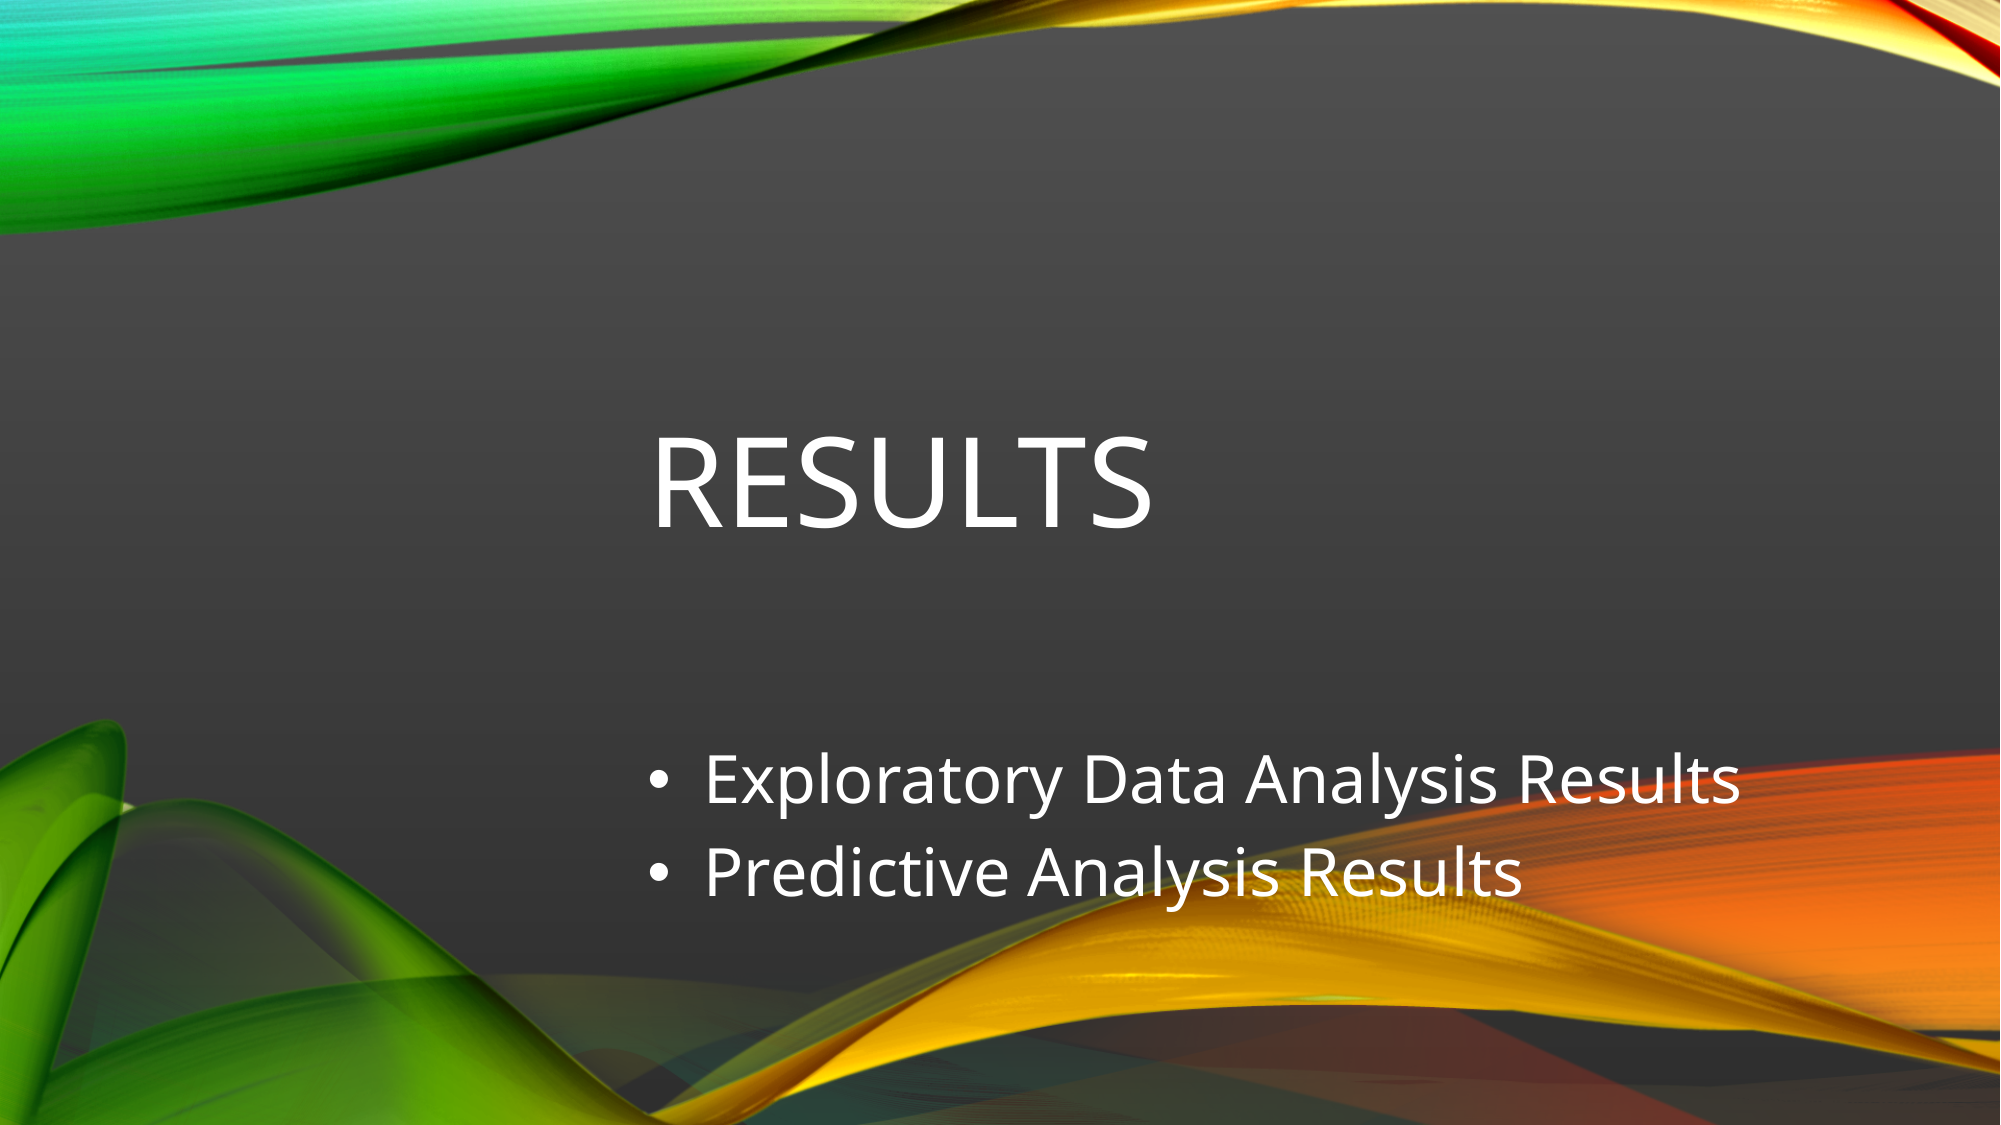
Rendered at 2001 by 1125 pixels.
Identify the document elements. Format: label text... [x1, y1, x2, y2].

picture [0, 0, 2000, 237]
picture [0, 717, 2000, 1125]
title Results [632, 158, 1842, 563]
subtitle Exploratory Data Analysis Results Predictive Analysis Results [632, 738, 1842, 967]
